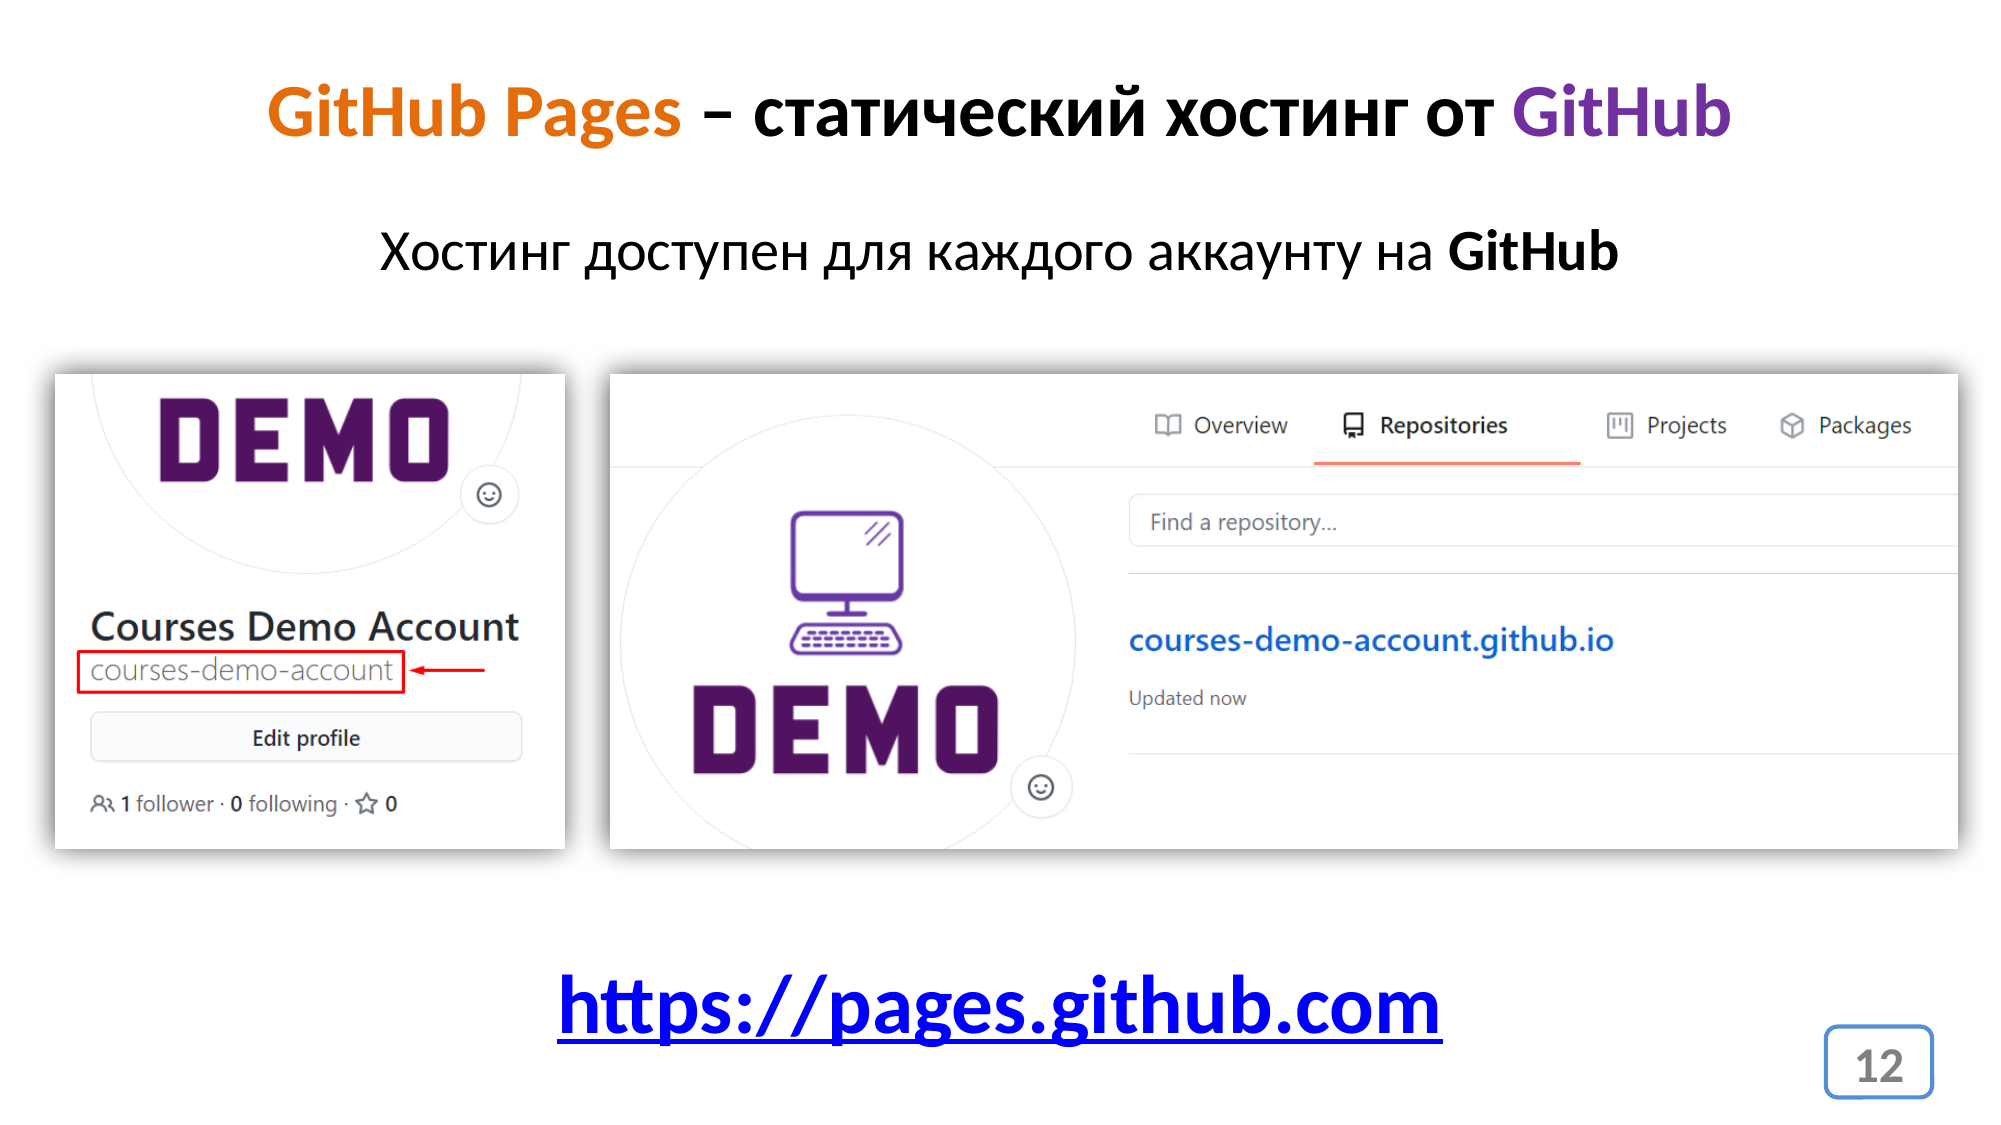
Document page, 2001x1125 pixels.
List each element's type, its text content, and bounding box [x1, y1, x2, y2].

text_box https://pages.github.com [0, 942, 2000, 1058]
text_box 12 [1823, 1058, 1935, 1100]
text_box GitHub Pages – статический хостинг от GitHub [0, 54, 2000, 160]
picture [609, 374, 1959, 849]
picture [54, 374, 566, 849]
text_box Хостинг доступен для каждого аккаунту на GitHub [0, 204, 2000, 290]
